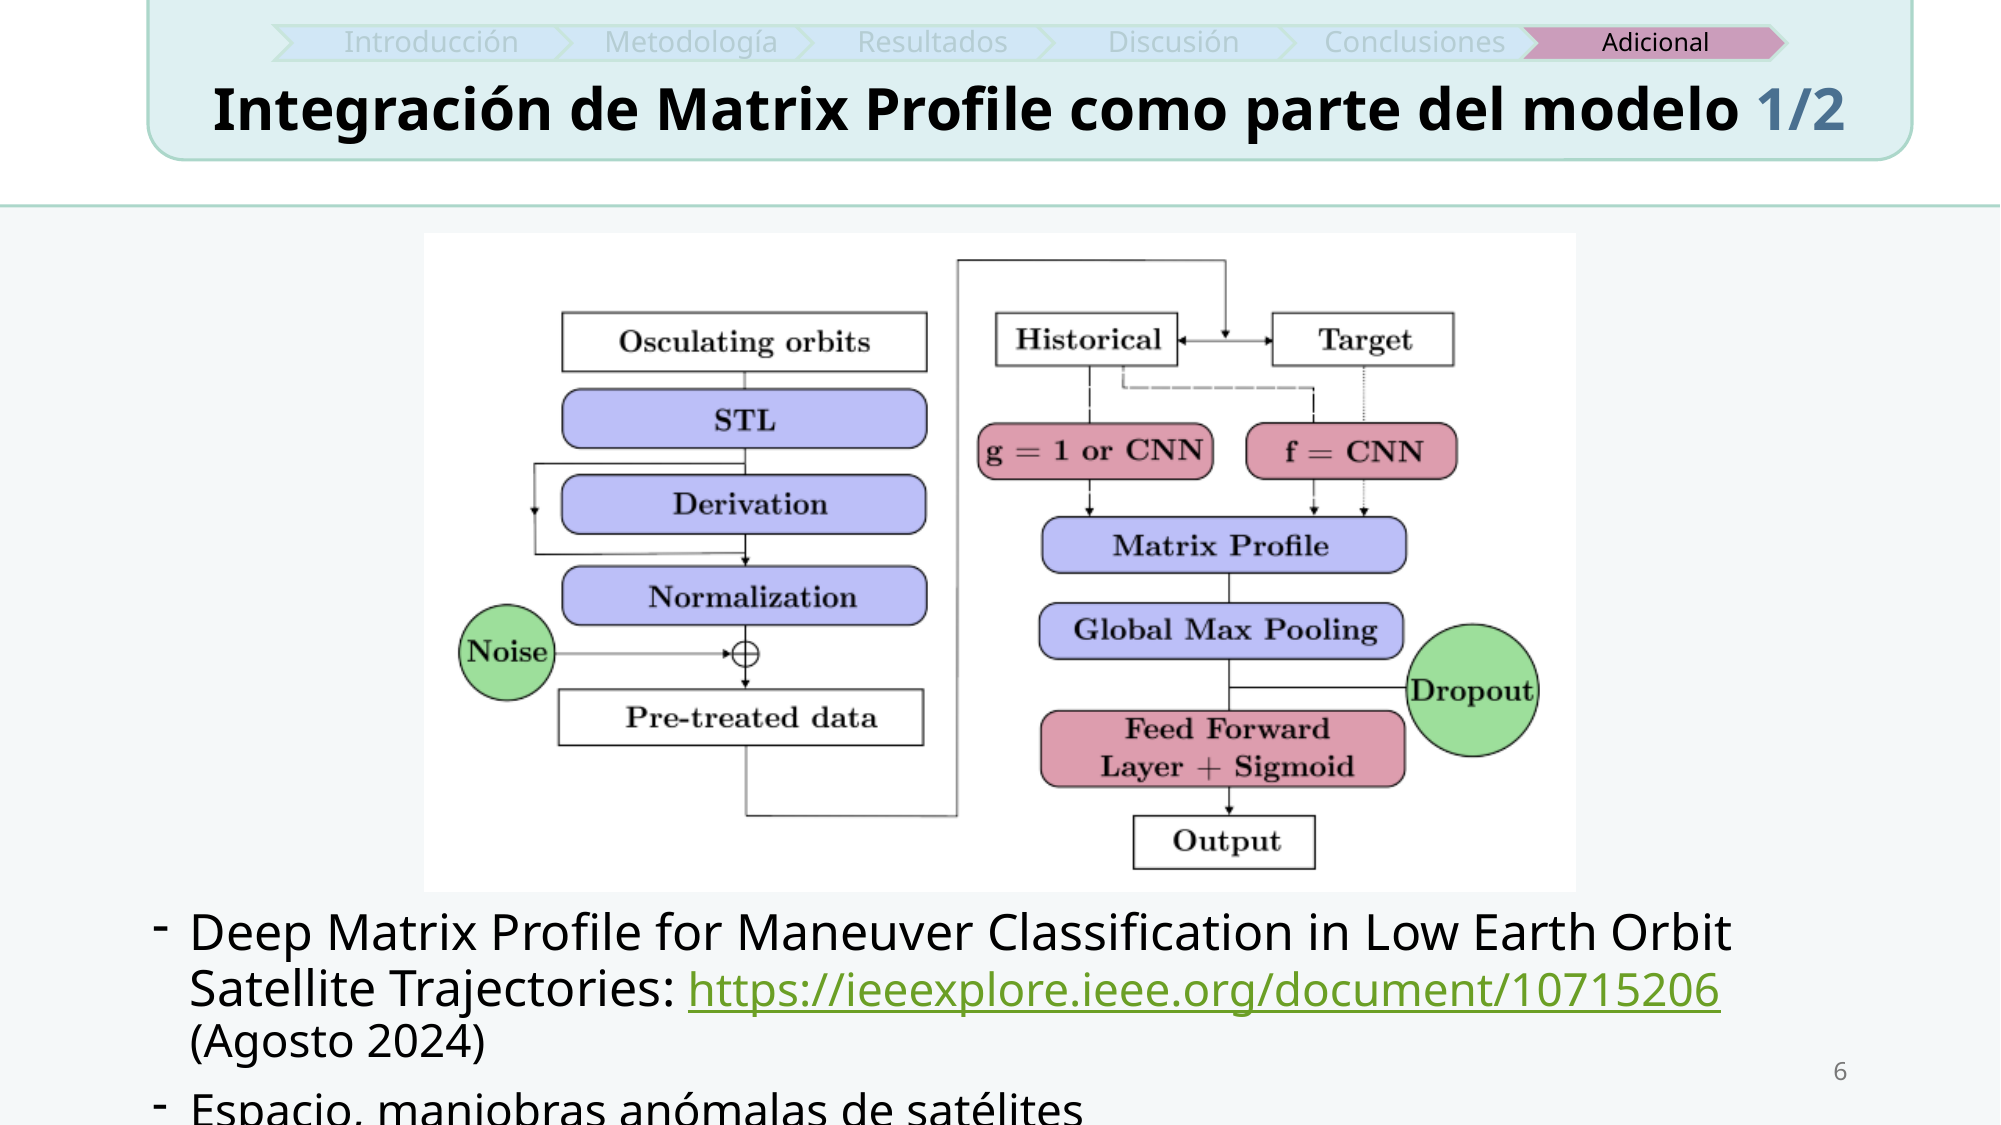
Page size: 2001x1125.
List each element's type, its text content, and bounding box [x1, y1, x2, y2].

text_box Integración de Matrix Profile como parte del modelo 1/2 [146, 0, 1914, 162]
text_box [271, 25, 1789, 61]
text_box [0, 204, 2000, 1125]
text_box Deep Matrix Profile for Maneuver Classification in Low Earth Orbit Satellite Trajectories: https://ieeexplore.ieee.org/document/10715206 (Agosto 2024) Espacio, maniobras anómalas de satélites [137, 900, 1811, 1103]
slide_number 6 [1811, 1042, 1863, 1103]
picture [424, 233, 1576, 892]
